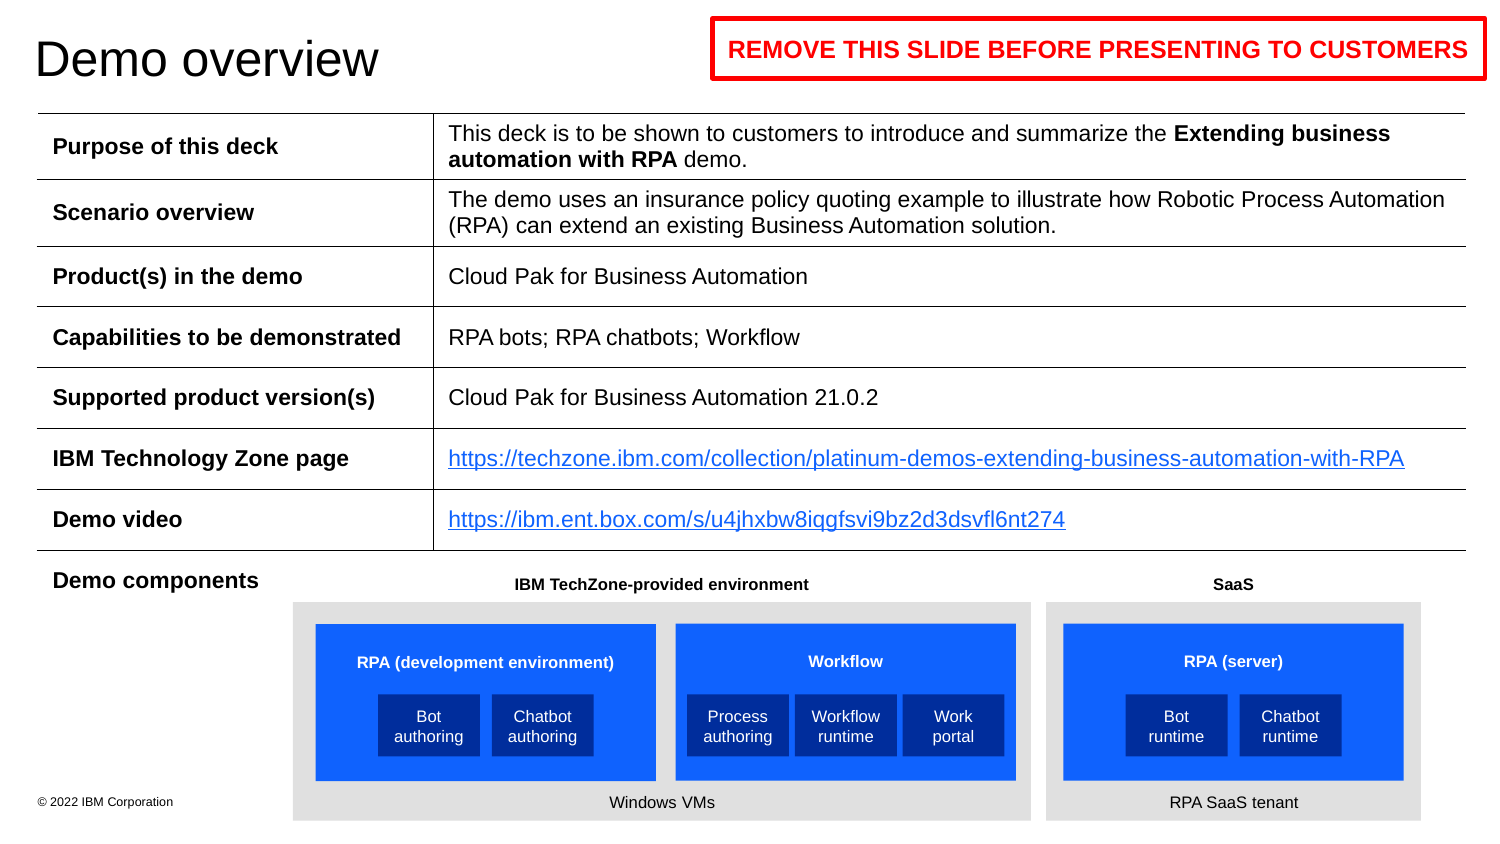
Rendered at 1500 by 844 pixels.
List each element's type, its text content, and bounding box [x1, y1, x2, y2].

text_box [292, 602, 1031, 784]
table_cell Product(s) in the demo [38, 247, 433, 306]
text_box Windows VMs [292, 784, 1033, 820]
text_box RPA (server) [1063, 623, 1404, 781]
table_cell IBM Technology Zone page [38, 429, 433, 489]
table_cell Demo components [38, 551, 1465, 610]
table_header This deck is to be shown to customers to introduce and summarize the Extending business automation with RPA demo. [434, 114, 1465, 179]
table_cell Scenario overview [38, 180, 433, 246]
text_box Workflow [675, 623, 1016, 781]
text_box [686, 694, 1005, 757]
text_box RPA (development environment) [315, 624, 656, 782]
text_box REMOVE THIS SLIDE BEFORE PRESENTING TO CUSTOMERS [712, 18, 1486, 79]
footer © 2022 IBM Corporation [37, 787, 292, 815]
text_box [1125, 694, 1342, 757]
table_header Purpose of this deck [38, 114, 433, 179]
text_box RPA SaaS tenant [1047, 784, 1421, 820]
title Demo overview [34, 33, 975, 84]
table_cell https://techzone.ibm.com/collection/platinum-demos-extending-business-automation-with-RPA [434, 429, 1465, 489]
table_cell Cloud Pak for Business Automation 21.0.2 [434, 368, 1465, 428]
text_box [377, 694, 594, 757]
table_cell Demo video [38, 490, 433, 550]
text_box IBM TechZone-provided environment [292, 566, 1031, 601]
table_cell Supported product version(s) [38, 368, 433, 428]
table_cell RPA bots; RPA chatbots; Workflow [434, 307, 1465, 367]
table_cell Capabilities to be demonstrated [38, 307, 433, 367]
text_box [1046, 602, 1421, 821]
table_cell The demo uses an insurance policy quoting example to illustrate how Robotic Process Automation (RPA) can extend an existing Business Automation solution. [434, 180, 1465, 246]
text_box SaaS [1046, 566, 1421, 601]
table_cell Cloud Pak for Business Automation [434, 247, 1465, 306]
table_cell https://ibm.ent.box.com/s/u4jhxbw8iqgfsvi9bz2d3dsvfl6nt274 [434, 490, 1465, 550]
